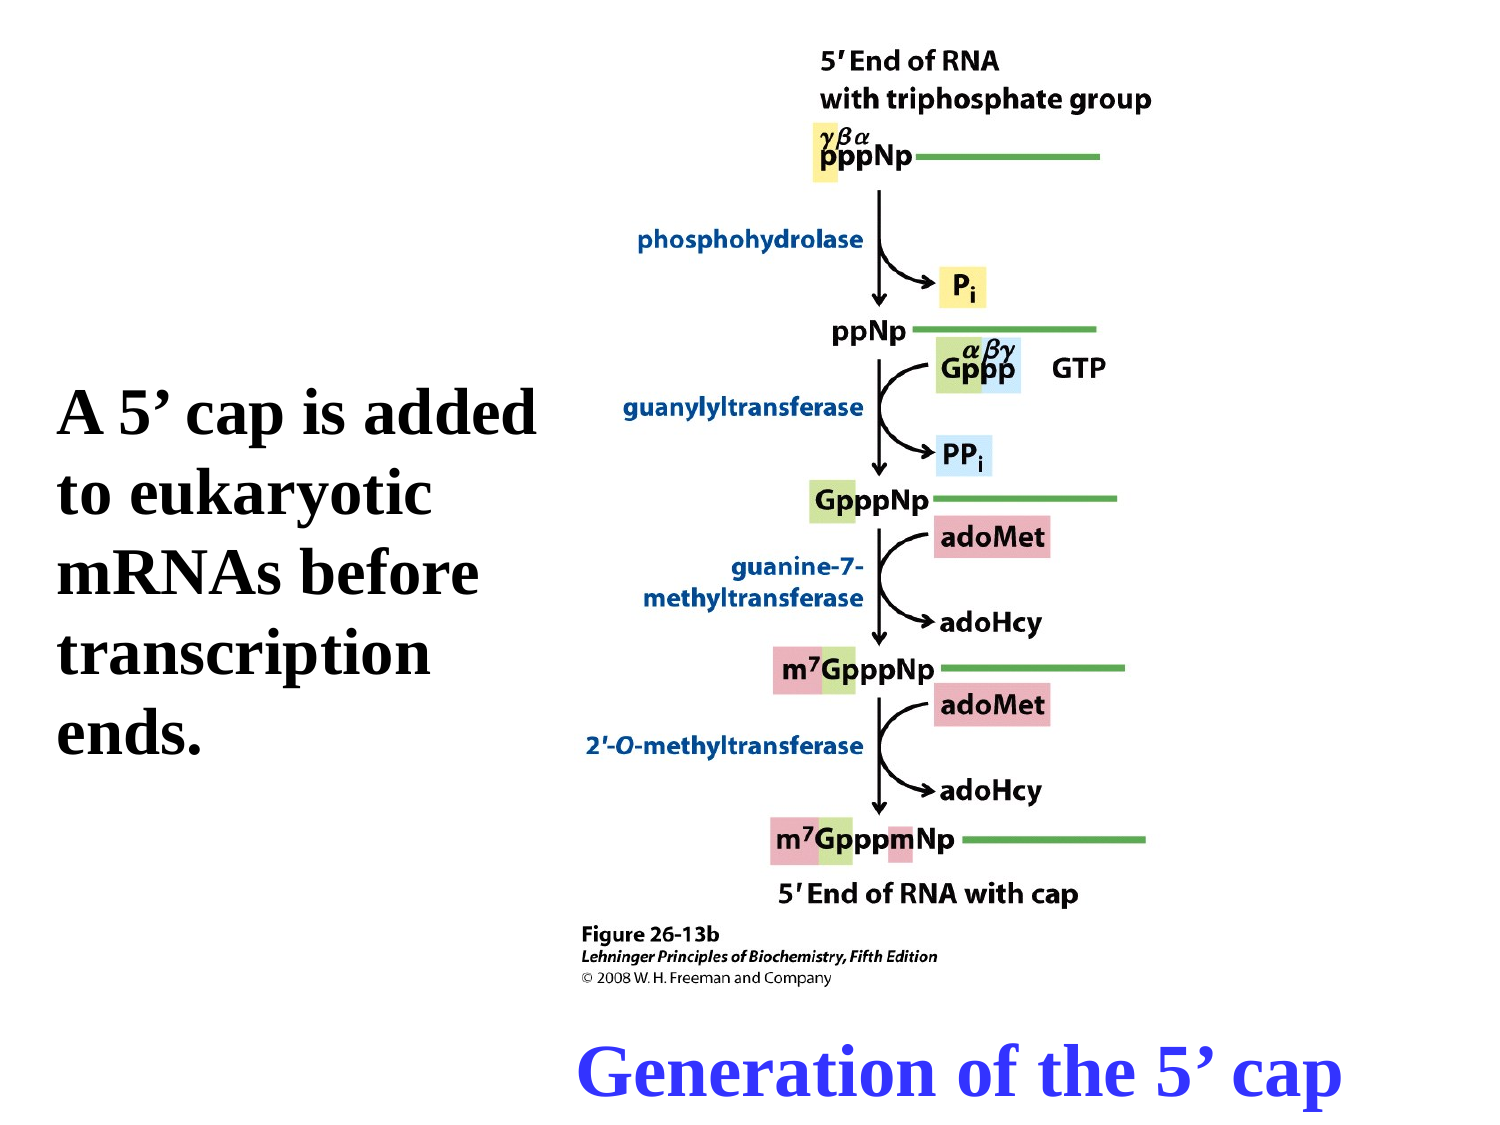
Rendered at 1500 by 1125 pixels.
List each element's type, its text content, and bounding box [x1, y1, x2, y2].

text_box Generation of the 5’ cap [560, 1013, 1360, 1119]
picture [573, 34, 1161, 990]
text_box A 5’ cap is added to eukaryotic mRNAs before transcription ends. [42, 360, 553, 856]
